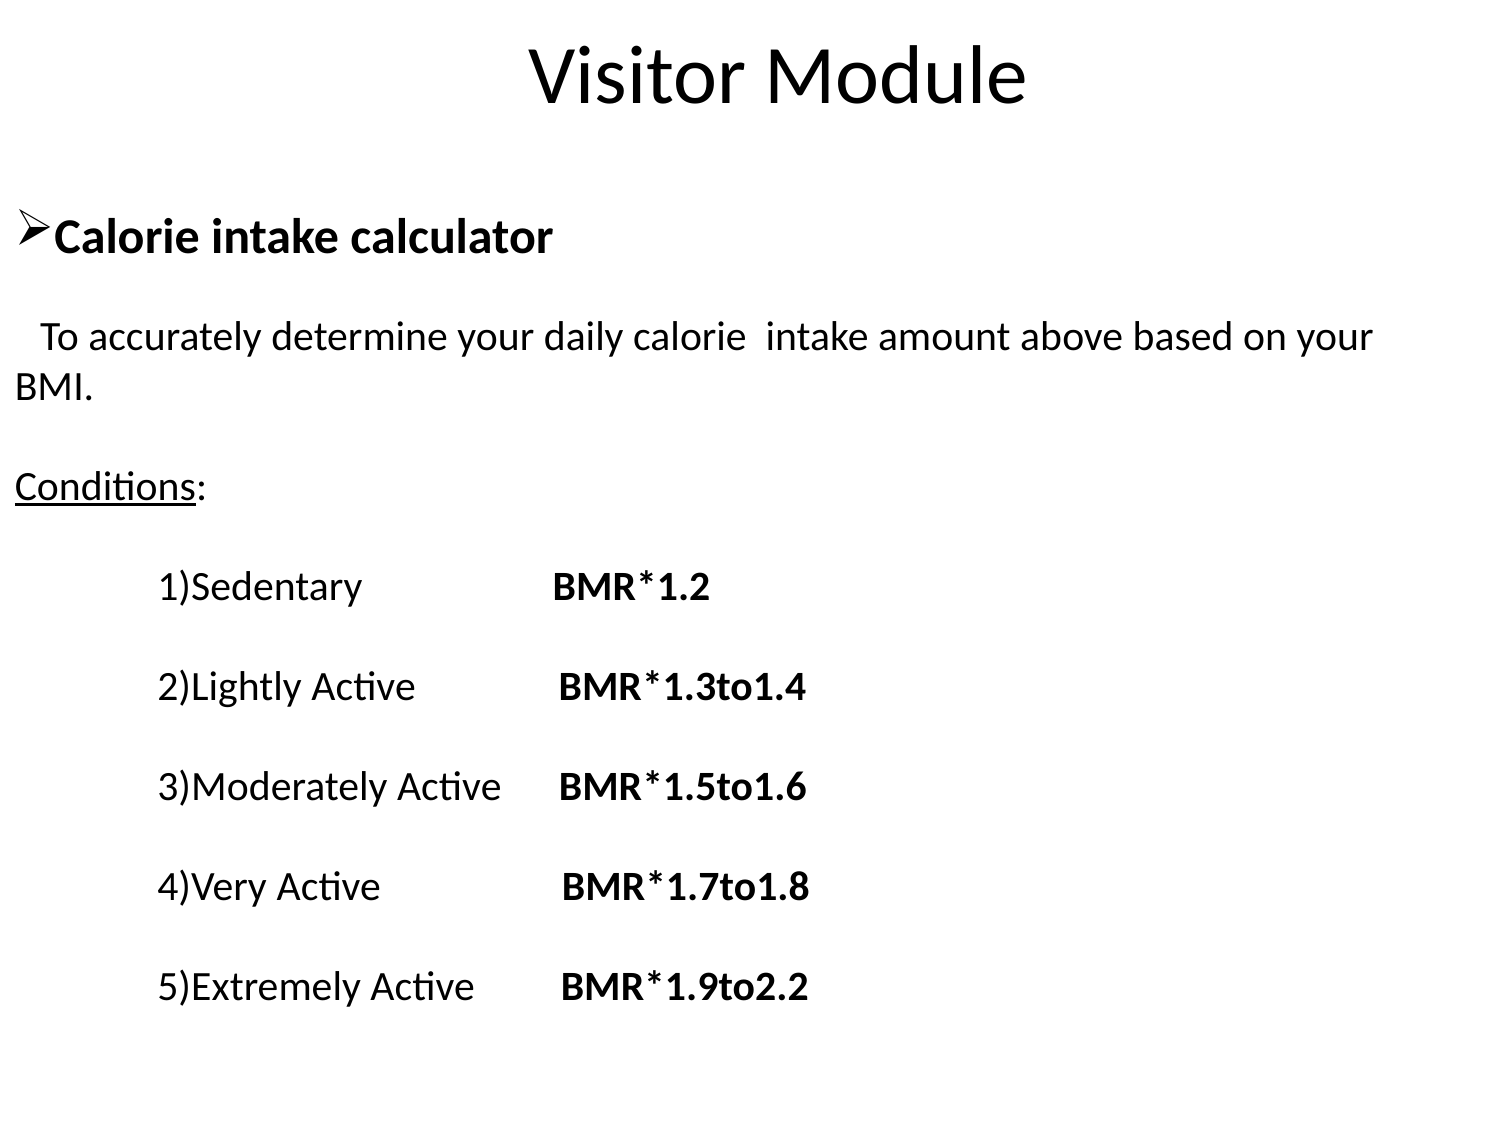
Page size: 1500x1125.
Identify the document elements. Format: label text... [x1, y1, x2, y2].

text_box Visitor Module [513, 0, 1324, 128]
text_box Calorie intake calculator To accurately determine your daily calorie intake amount above based on your BMI. Conditions: 1)Sedentary BMR*1.2 2)Lightly Active BMR*1.3to1.4 3)Moderately Active BMR*1.5to1.6 4)Very Active BMR*1.7to1.8 5)Extremely Active BMR*1.9to2.2 [0, 196, 1424, 1017]
